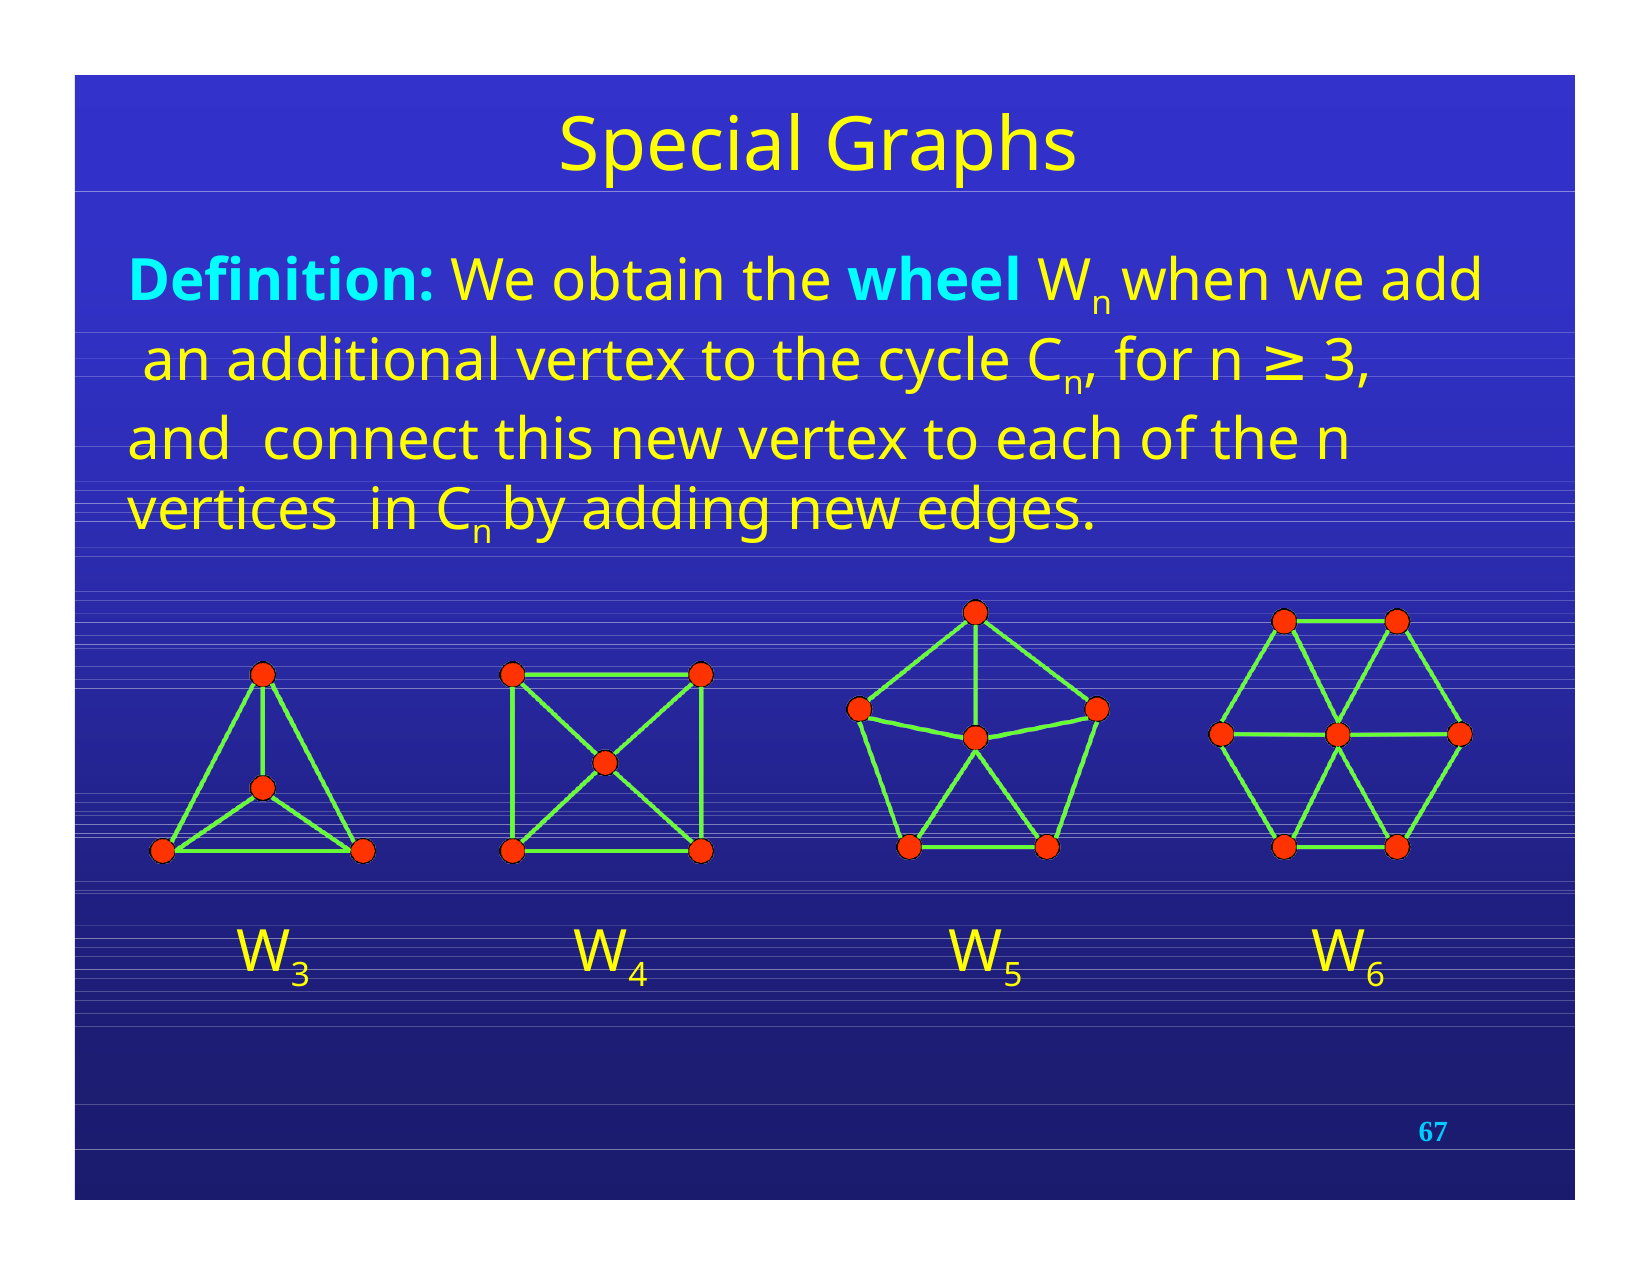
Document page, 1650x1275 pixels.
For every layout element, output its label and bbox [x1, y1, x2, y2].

text_box [74, 74, 1576, 1201]
text_box [149, 599, 1473, 864]
